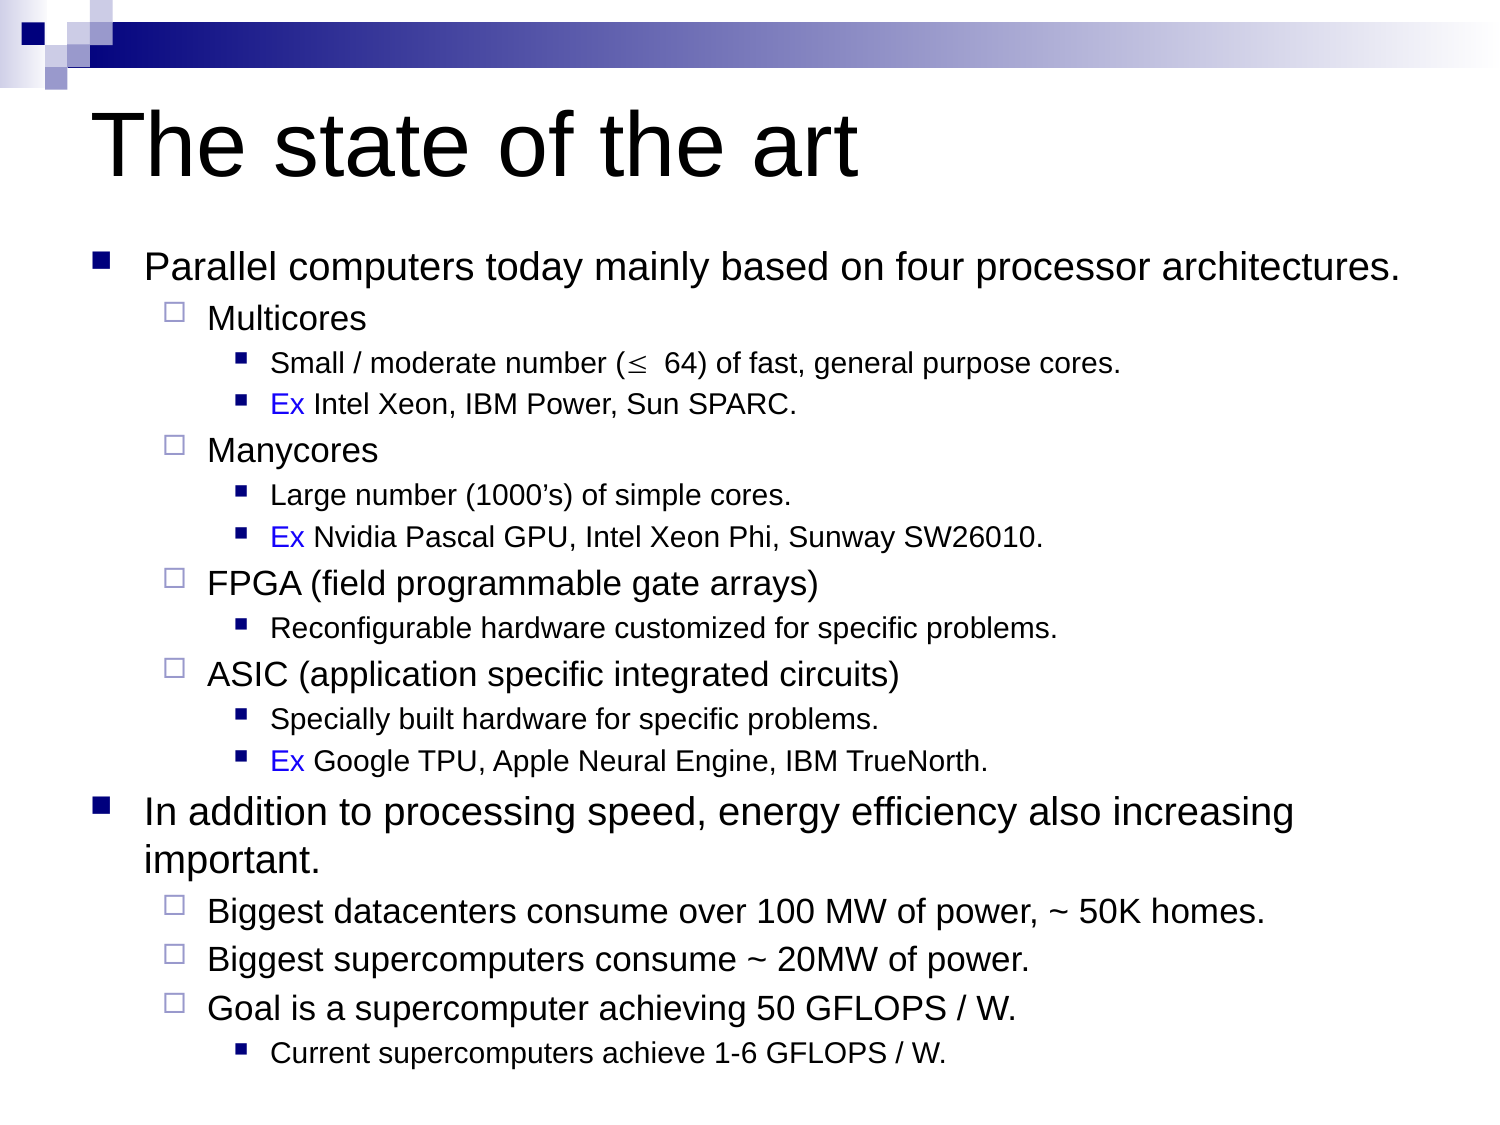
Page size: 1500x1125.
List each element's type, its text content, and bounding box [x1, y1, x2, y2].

title The state of the art [75, 75, 1425, 205]
list Parallel computers today mainly based on four processor architectures. Multicores Small / moderate number (£ 64) of fast, general purpose cores. Ex Intel Xeon, IBM Power, Sun SPARC. Manycores Large number (1000’s) of simple cores. Ex Nvidia Pascal GPU, Intel Xeon Phi, Sunway SW26010. FPGA (field programmable gate arrays) Reconfigurable hardware customized for specific problems. ASIC (application specific integrated circuits) Specially built hardware for specific problems. Ex Google TPU, Apple Neural Engine, IBM TrueNorth. In addition to processing speed, energy efficiency also increasing important. Biggest datacenters consume over 100 MW of power, ~ 50K homes. Biggest supercomputers consume ~ 20MW of power. Goal is a supercomputer achieving 50 GFLOPS / W. Current supercomputers achieve 1-6 GFLOPS / W. [75, 232, 1425, 1096]
